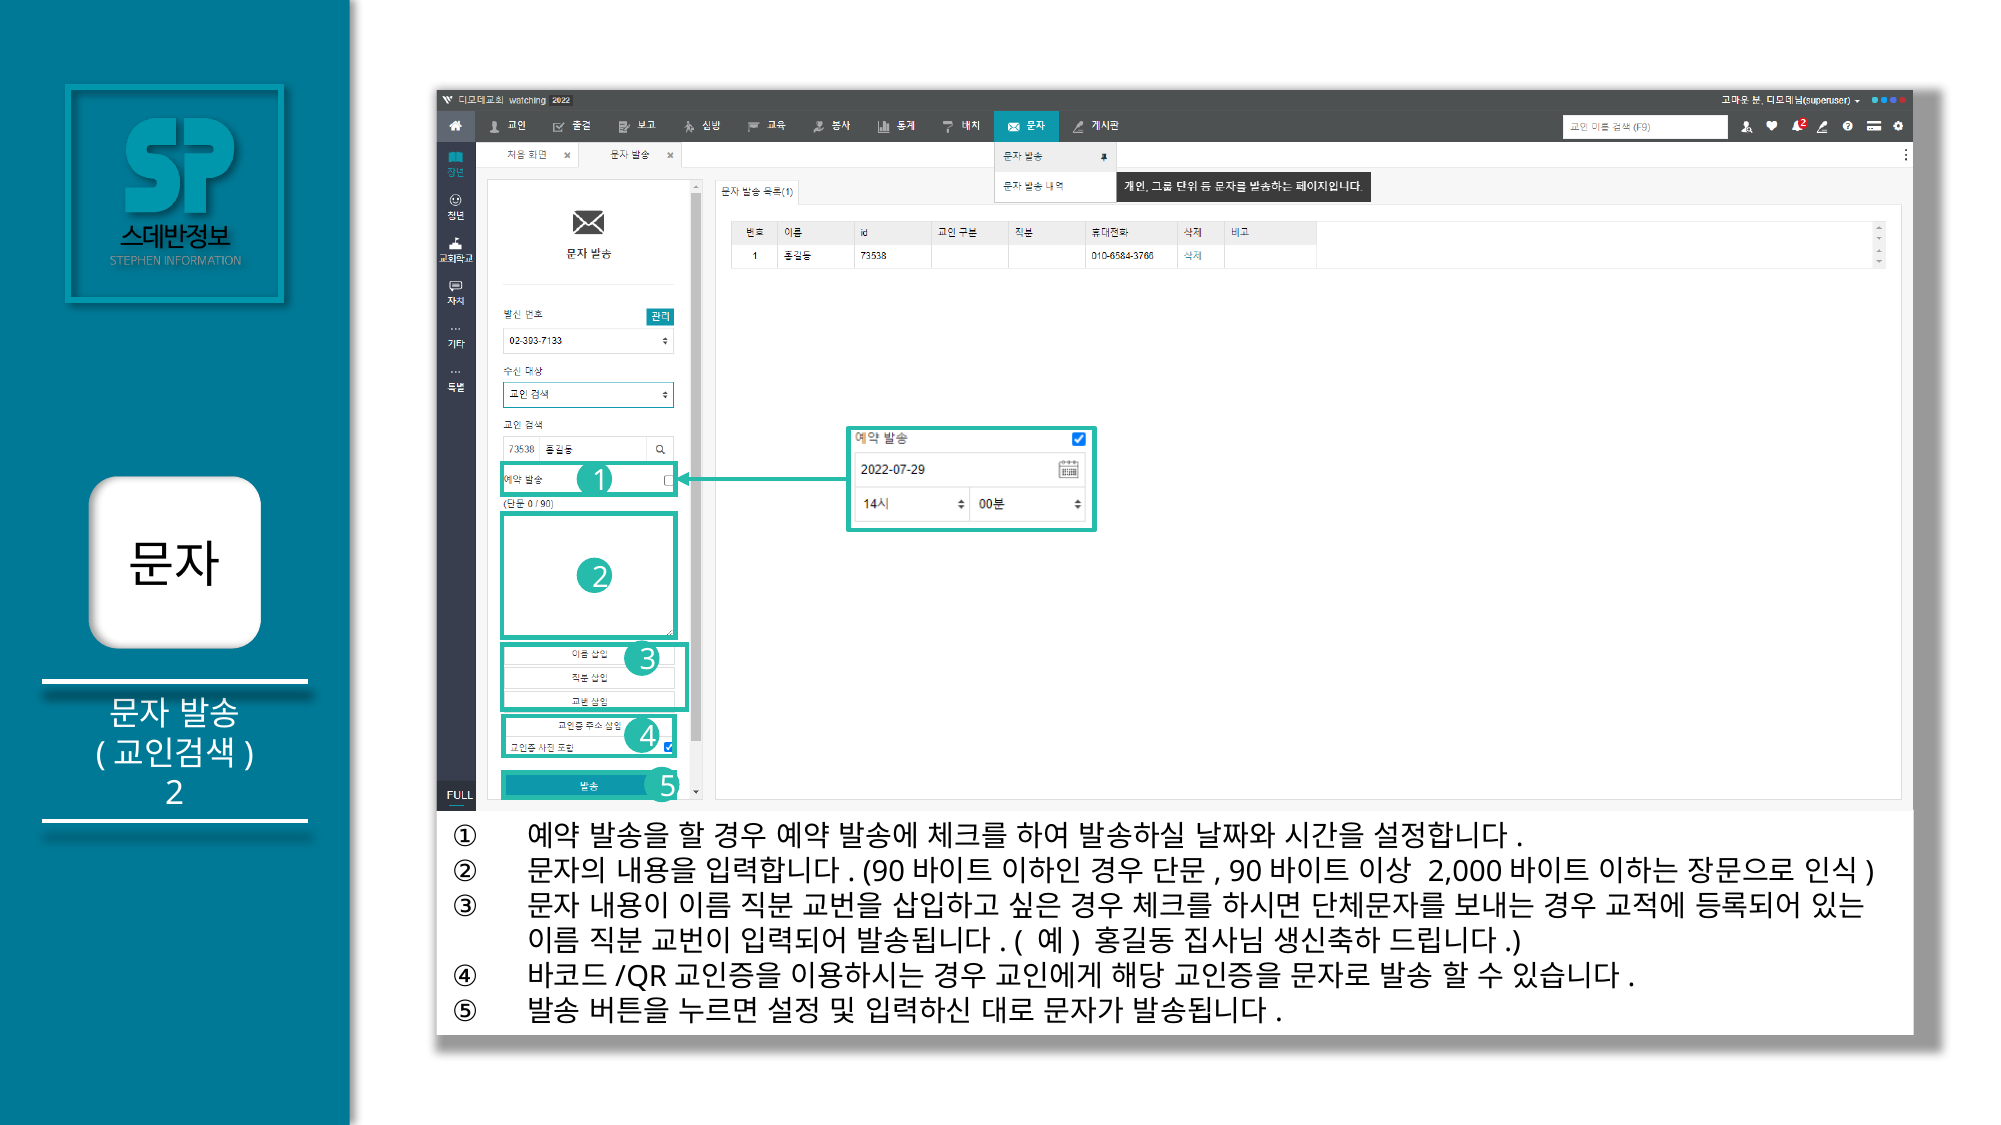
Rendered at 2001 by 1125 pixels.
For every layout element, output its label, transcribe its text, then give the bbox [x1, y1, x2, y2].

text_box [0, 0, 350, 1125]
picture [436, 90, 1913, 811]
text_box 예약 발송을 할 경우 예약 발송에 체크를 하여 발송하실 날짜와 시간을 설정합니다. 문자의 내용을 입력합니다. (90바이트 이하인 경우 단문, 90바이트 이상 2,000바이트 이하는 장문으로 인식) 문자 내용이 이름 직분 교번을 삽입하고 싶은 경우 체크를 하시면 단체문자를 보내는 경우 교적에 등록되어 있는 이름 직분 교번이 입력되어 발송됩니다. ( 예) 홍길동 집사님 생신축하 드립니다.) 바코드/QR교인증을 이용하시는 경우 교인에게 해당 교인증을 문자로 발송 할 수 있습니다. 발송 버튼을 누르면 설정 및 입력하신 대로 문자가 발송됩니다. [436, 809, 1915, 1036]
